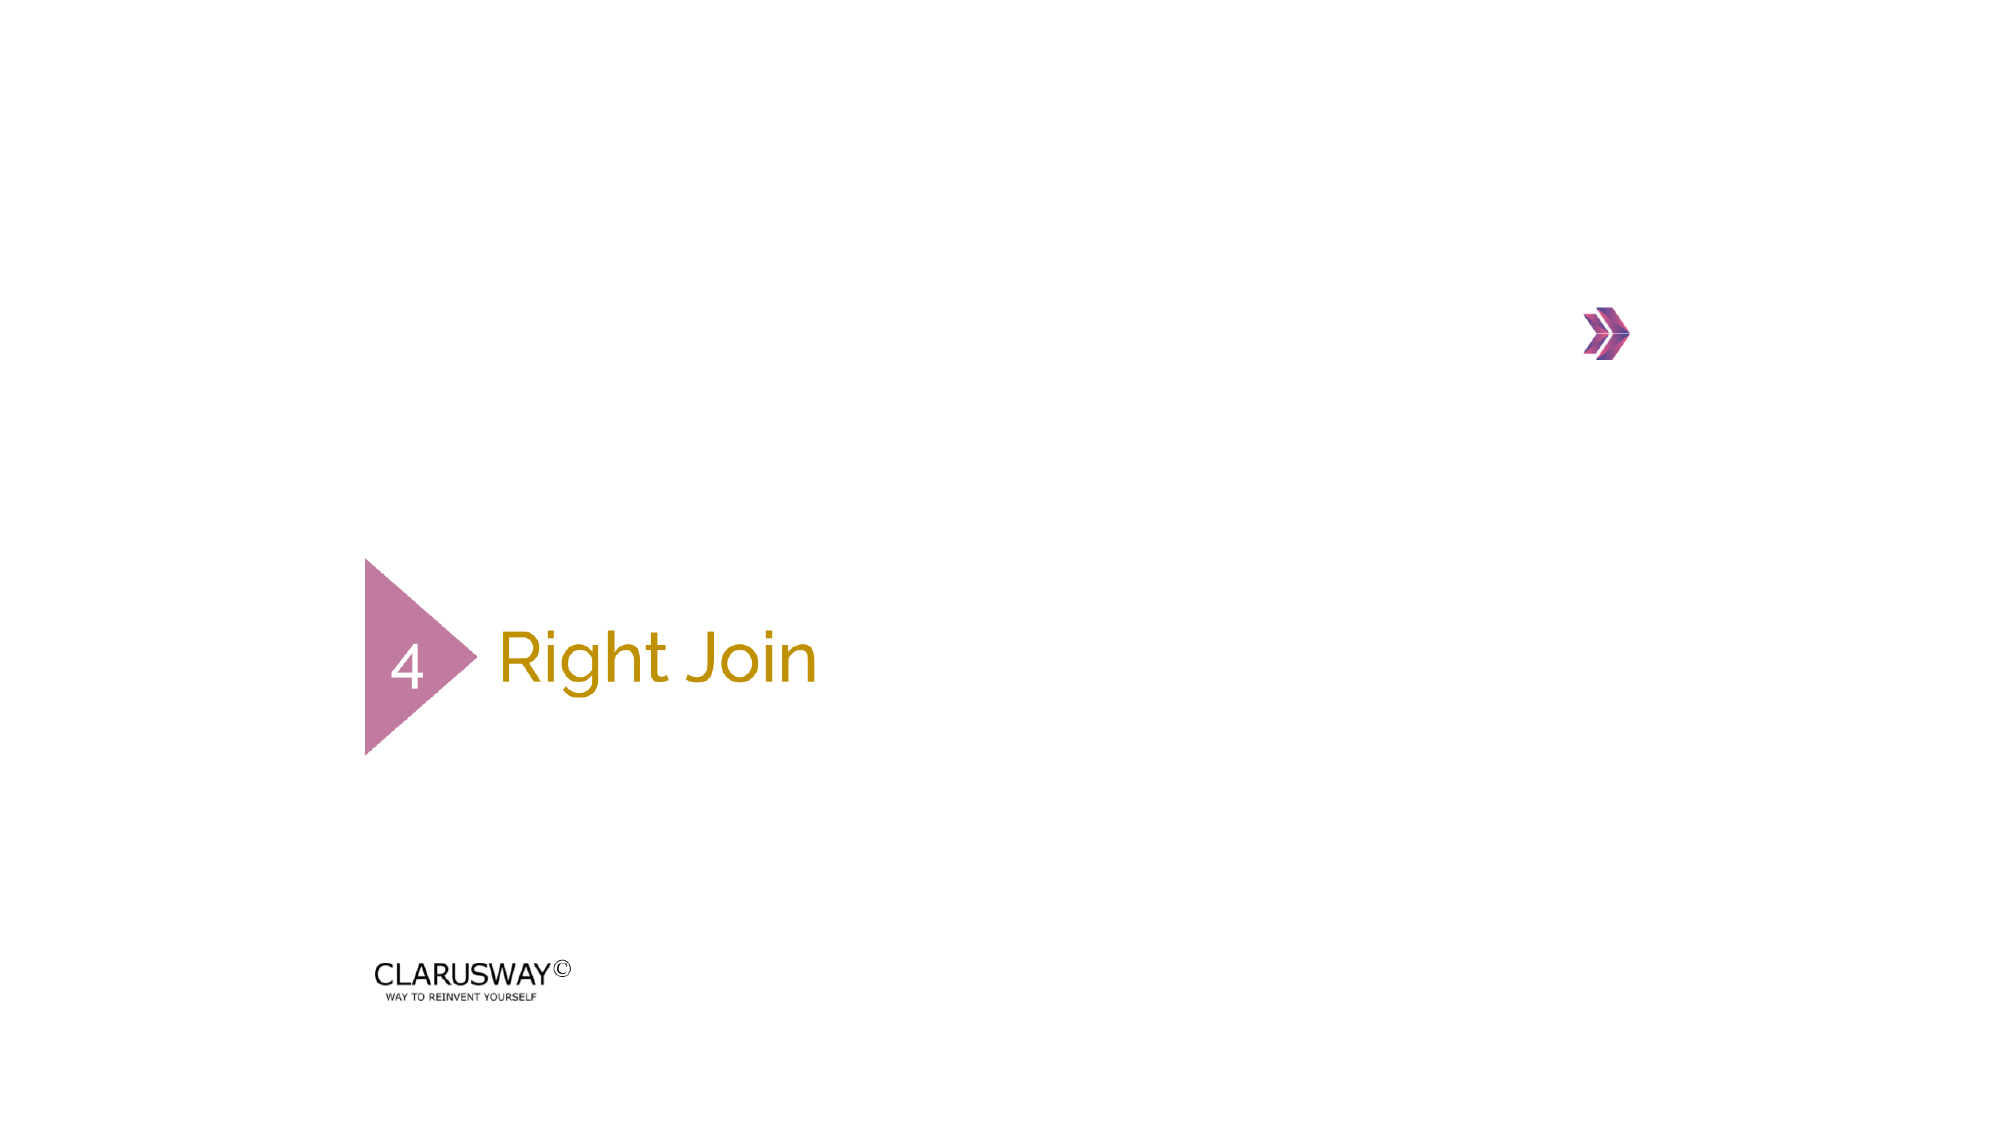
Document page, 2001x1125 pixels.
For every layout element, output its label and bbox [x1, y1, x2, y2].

list [365, 299, 1635, 1014]
